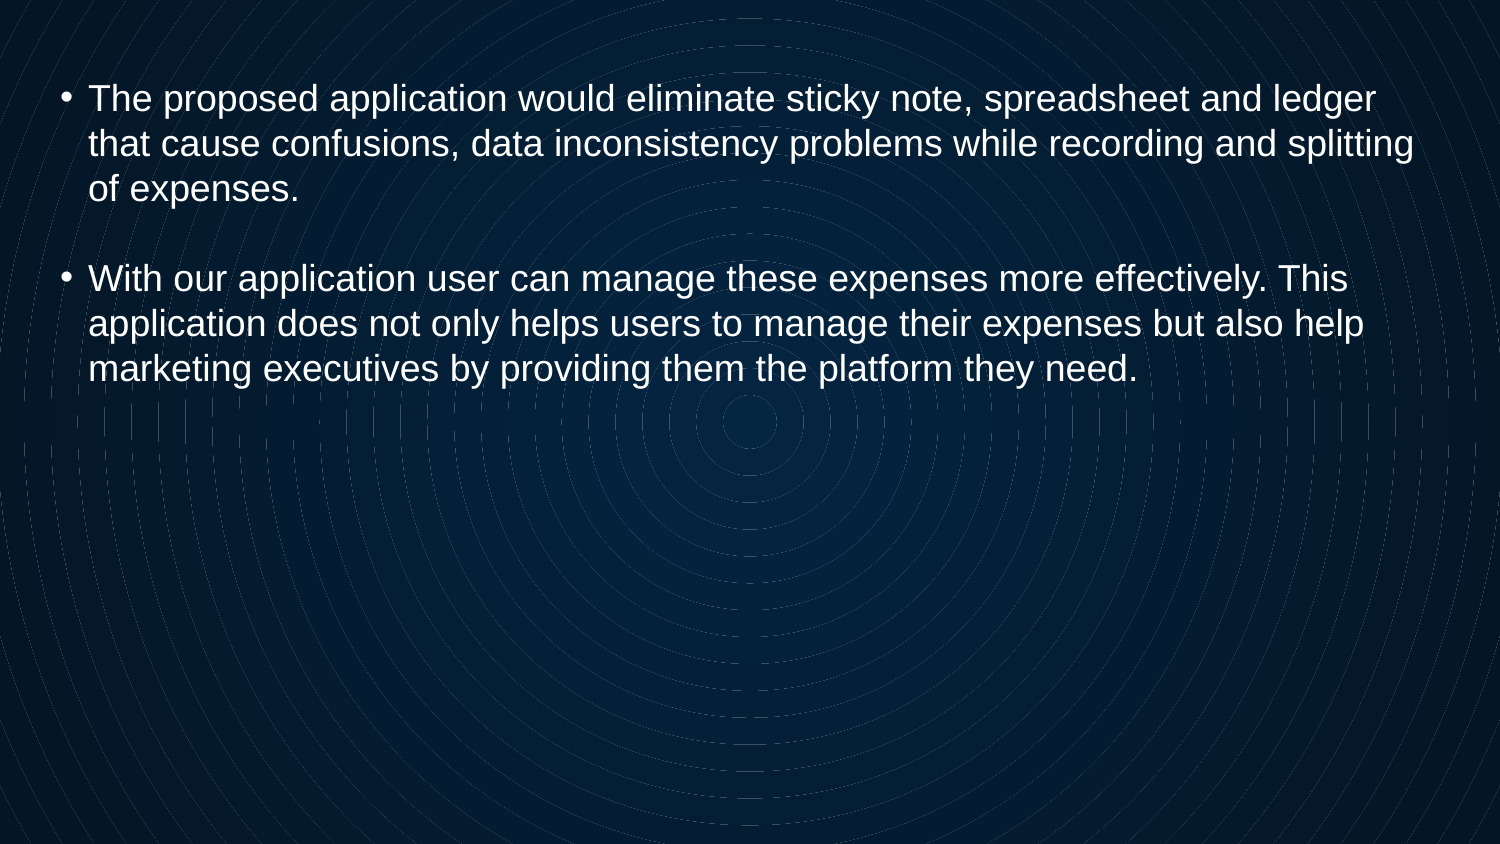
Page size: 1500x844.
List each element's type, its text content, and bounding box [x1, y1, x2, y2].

subtitle The proposed application would eliminate sticky note, spreadsheet and ledger that cause confusions, data inconsistency problems while recording and splitting of expenses. With our application user can manage these expenses more effectively. This application does not only helps users to manage their expenses but also help marketing executives by providing them the platform they need. [45, 58, 1439, 565]
